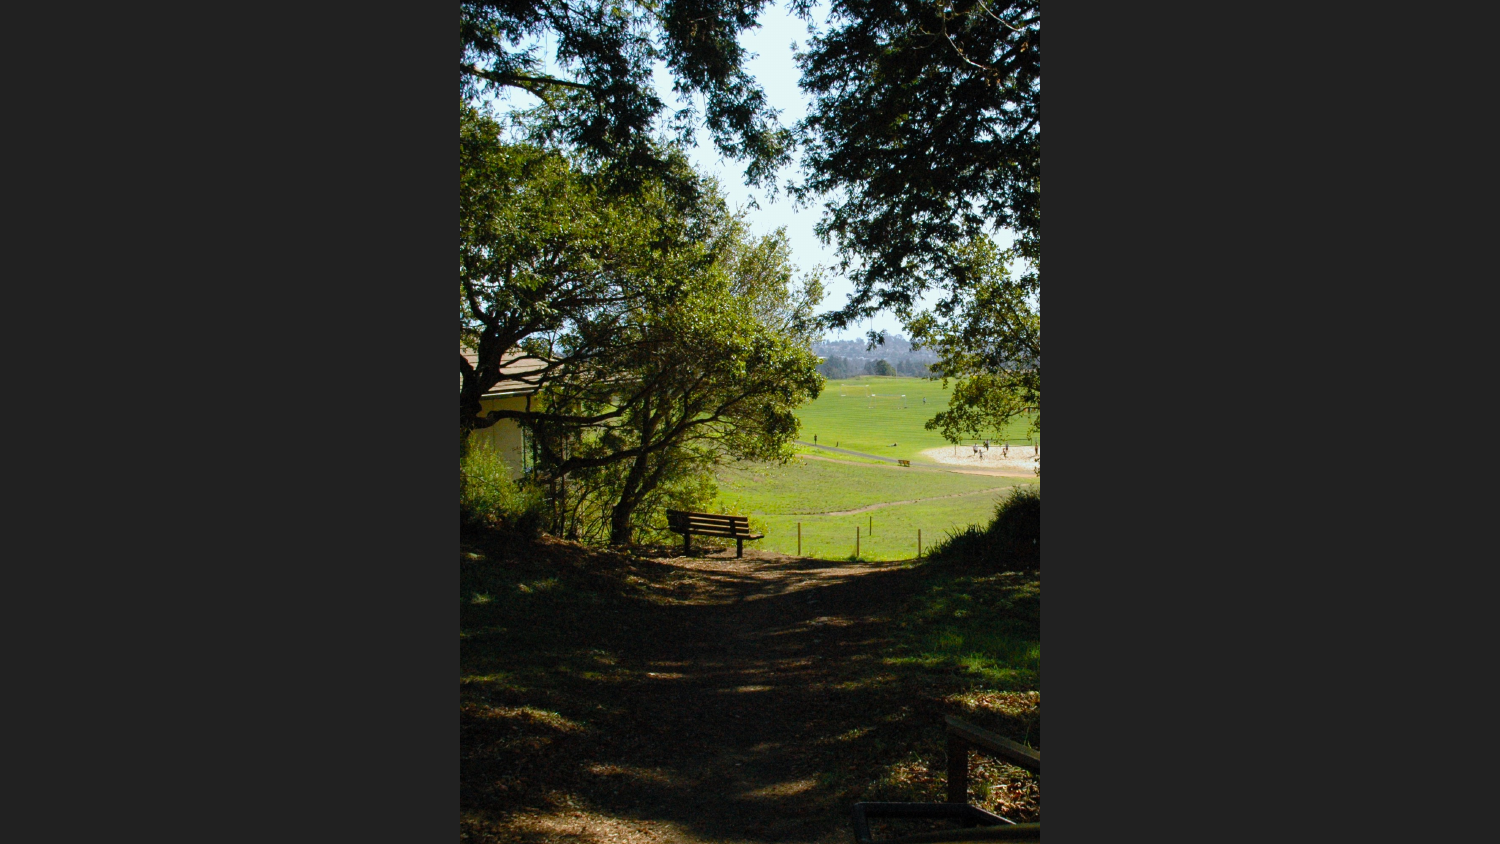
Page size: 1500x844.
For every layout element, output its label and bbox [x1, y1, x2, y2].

picture [460, 0, 1040, 844]
